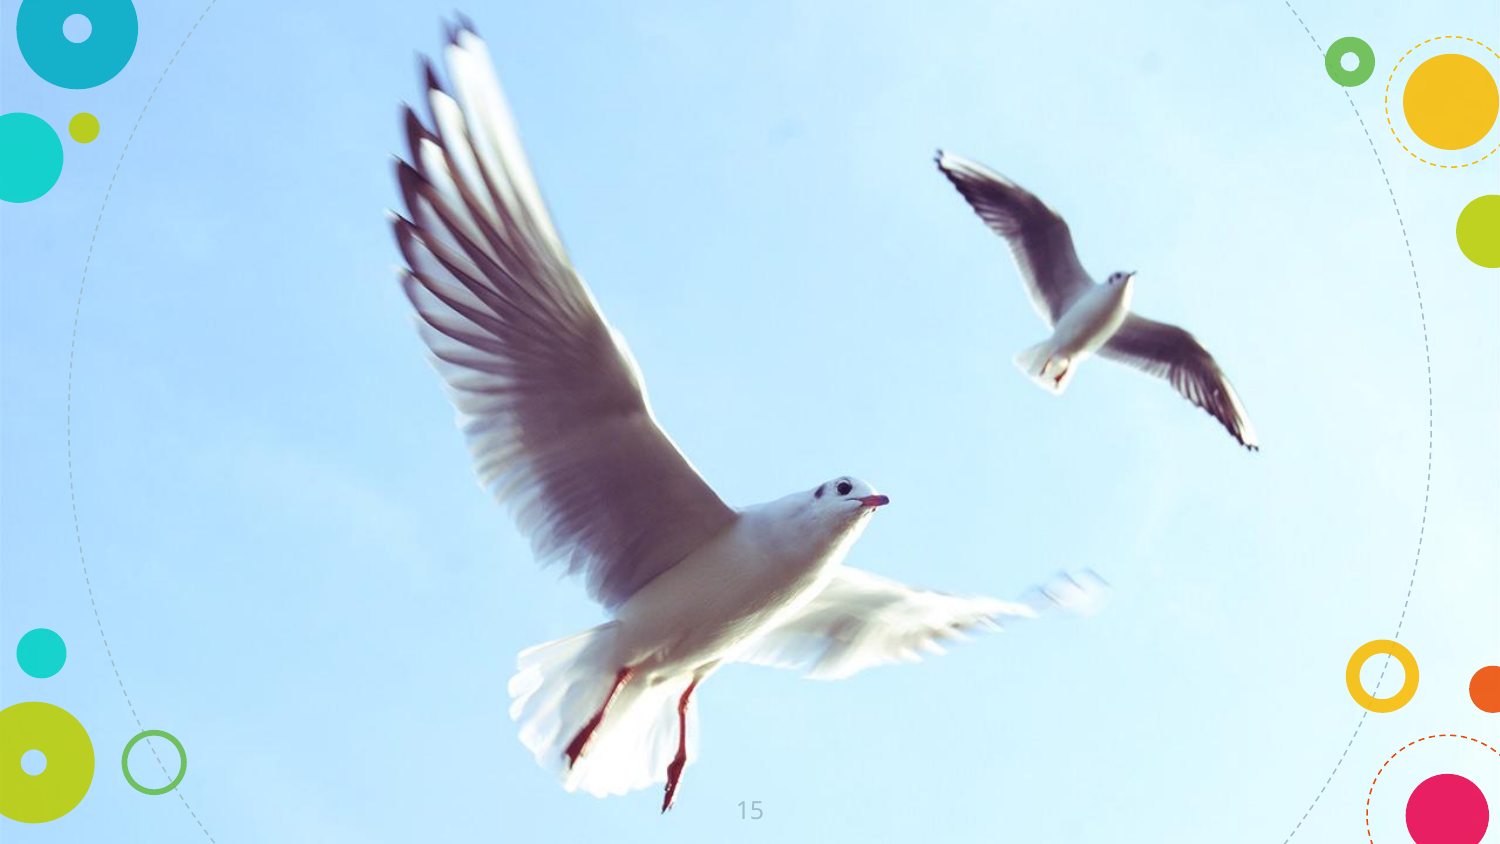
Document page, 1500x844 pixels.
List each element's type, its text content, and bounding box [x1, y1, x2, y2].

picture [21, 750, 46, 775]
picture [0, 0, 1500, 844]
slide_number 15 [711, 779, 789, 844]
picture [63, 14, 91, 43]
